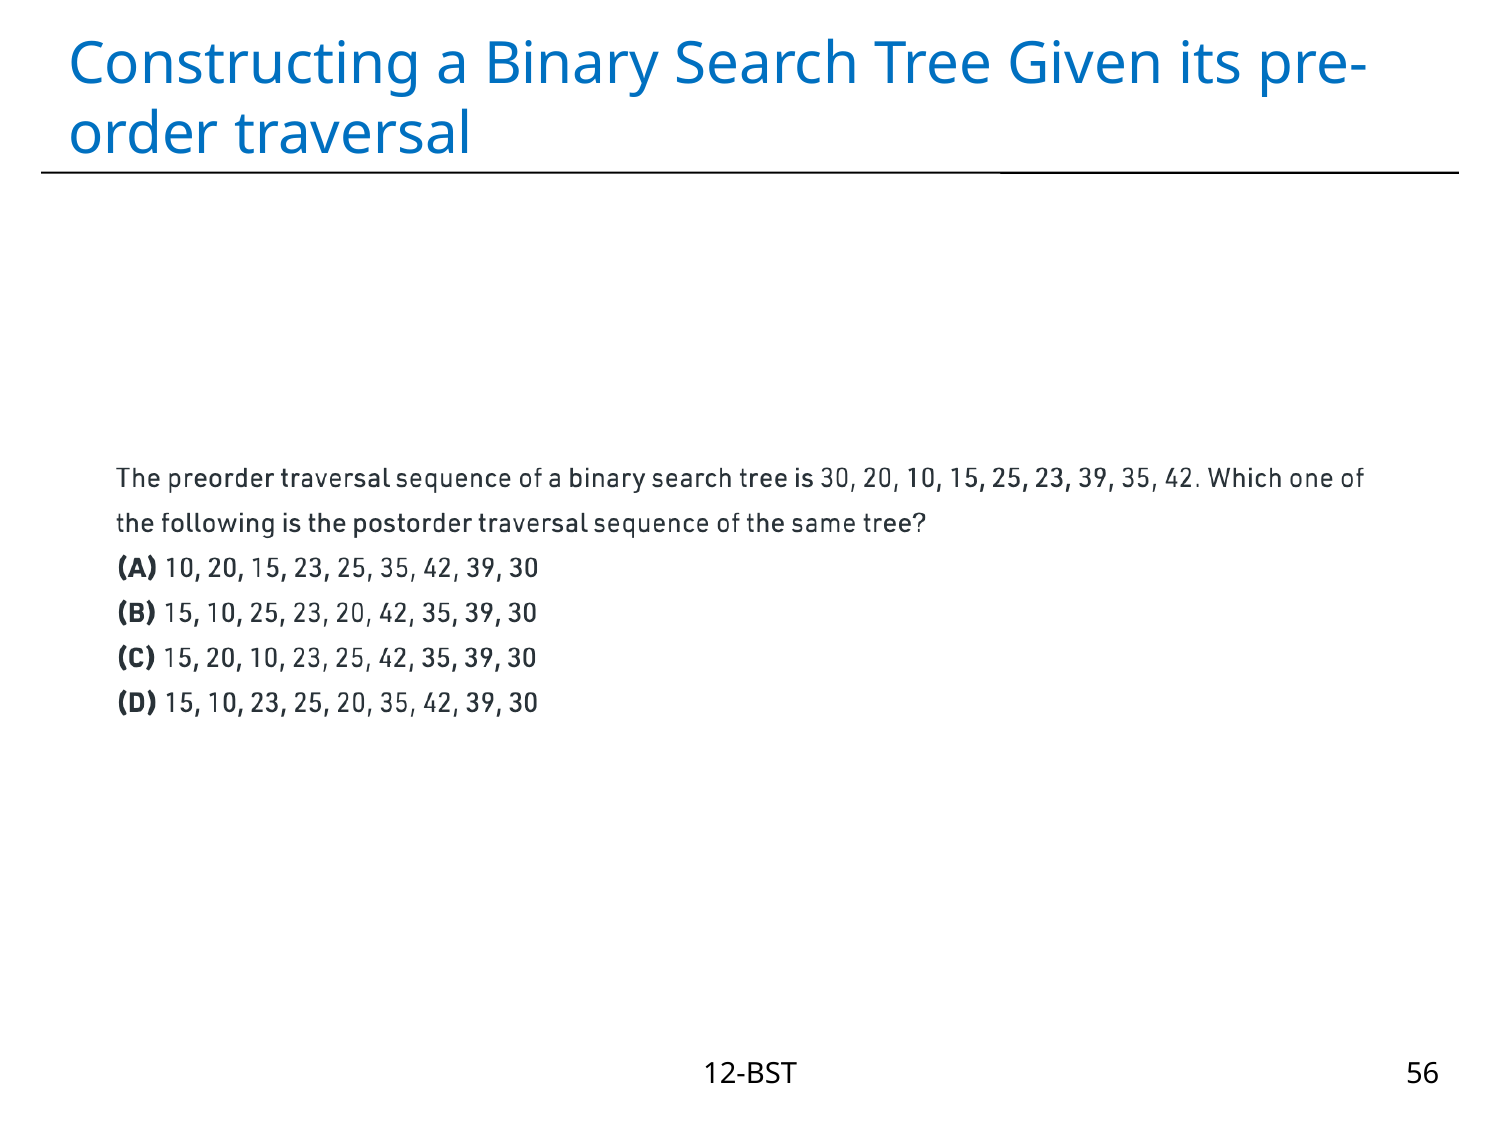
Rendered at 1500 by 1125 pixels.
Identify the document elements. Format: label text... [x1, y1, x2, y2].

picture [90, 439, 1410, 760]
title Constructing a Binary Search Tree Given its pre-order traversal [52, 30, 1448, 159]
footer 12-BST [502, 1046, 999, 1125]
slide_number 56 [1104, 1046, 1455, 1125]
